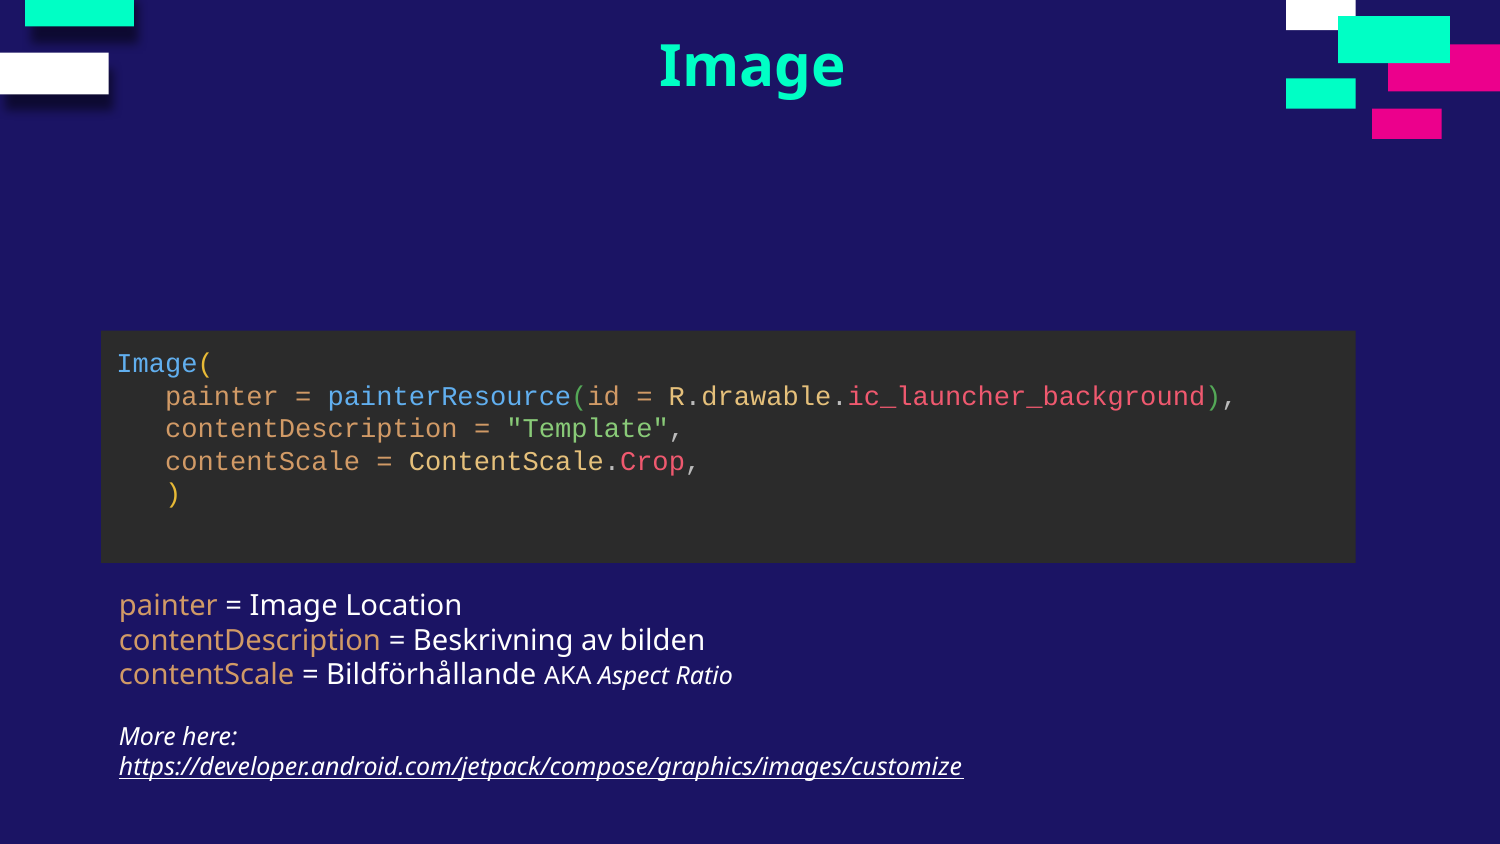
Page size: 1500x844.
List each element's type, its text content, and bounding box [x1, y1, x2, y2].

text_box [1372, 108, 1442, 139]
text_box [1338, 16, 1450, 64]
text_box painter = Image Location contentDescription = Beskrivning av bilden contentScale = Bildförhållande AKA Aspect Ratio More here: https://developer.android.com/jetpack/compose/graphics/images/customize [103, 570, 1086, 800]
text_box Image( painter = painterResource(id = R.drawable.ic_launcher_background), contentDescription = "Template", contentScale = ContentScale.Crop, ) [101, 330, 1356, 563]
text_box [25, 0, 134, 27]
title Image [469, 13, 1037, 123]
text_box [0, 52, 109, 95]
text_box [1388, 44, 1500, 92]
text_box [1286, 0, 1356, 31]
text_box [1286, 78, 1356, 109]
